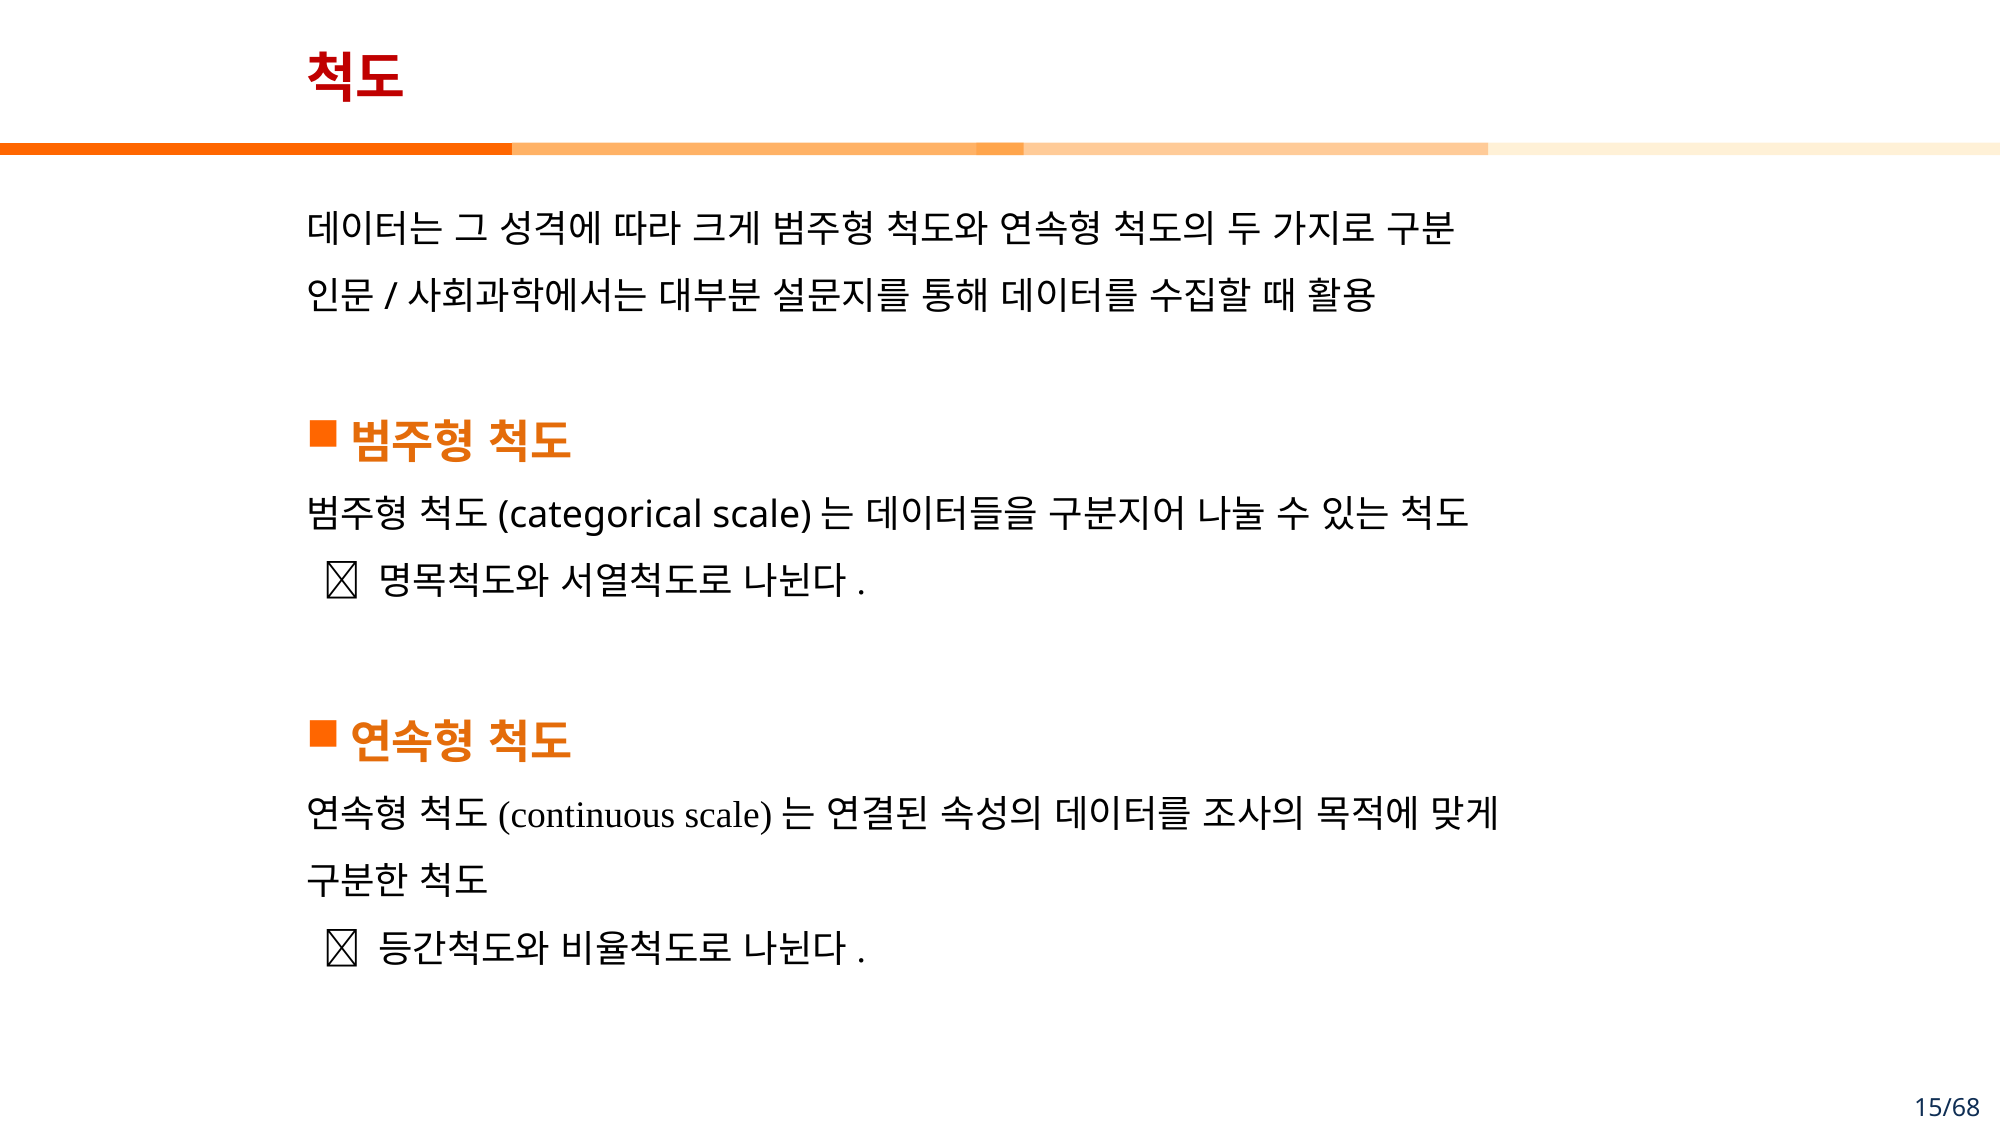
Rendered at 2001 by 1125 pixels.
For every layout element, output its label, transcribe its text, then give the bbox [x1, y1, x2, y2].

title 척도 [291, 31, 1532, 122]
list 데이터는 그 성격에 따라 크게 범주형 척도와 연속형 척도의 두 가지로 구분 인문/사회과학에서는 대부분 설문지를 통해 데이터를 수집할 때 활용 범주형 척도 범주형 척도(categorical scale)는 데이터들을 구분지어 나눌 수 있는 척도  명목척도와 서열척도로 나뉜다. 연속형 척도 연속형 척도(continuous scale)는 연결된 속성의 데이터를 조사의 목적에 맞게 구분한 척도  등간척도와 비율척도로 나뉜다. [291, 174, 1709, 1073]
